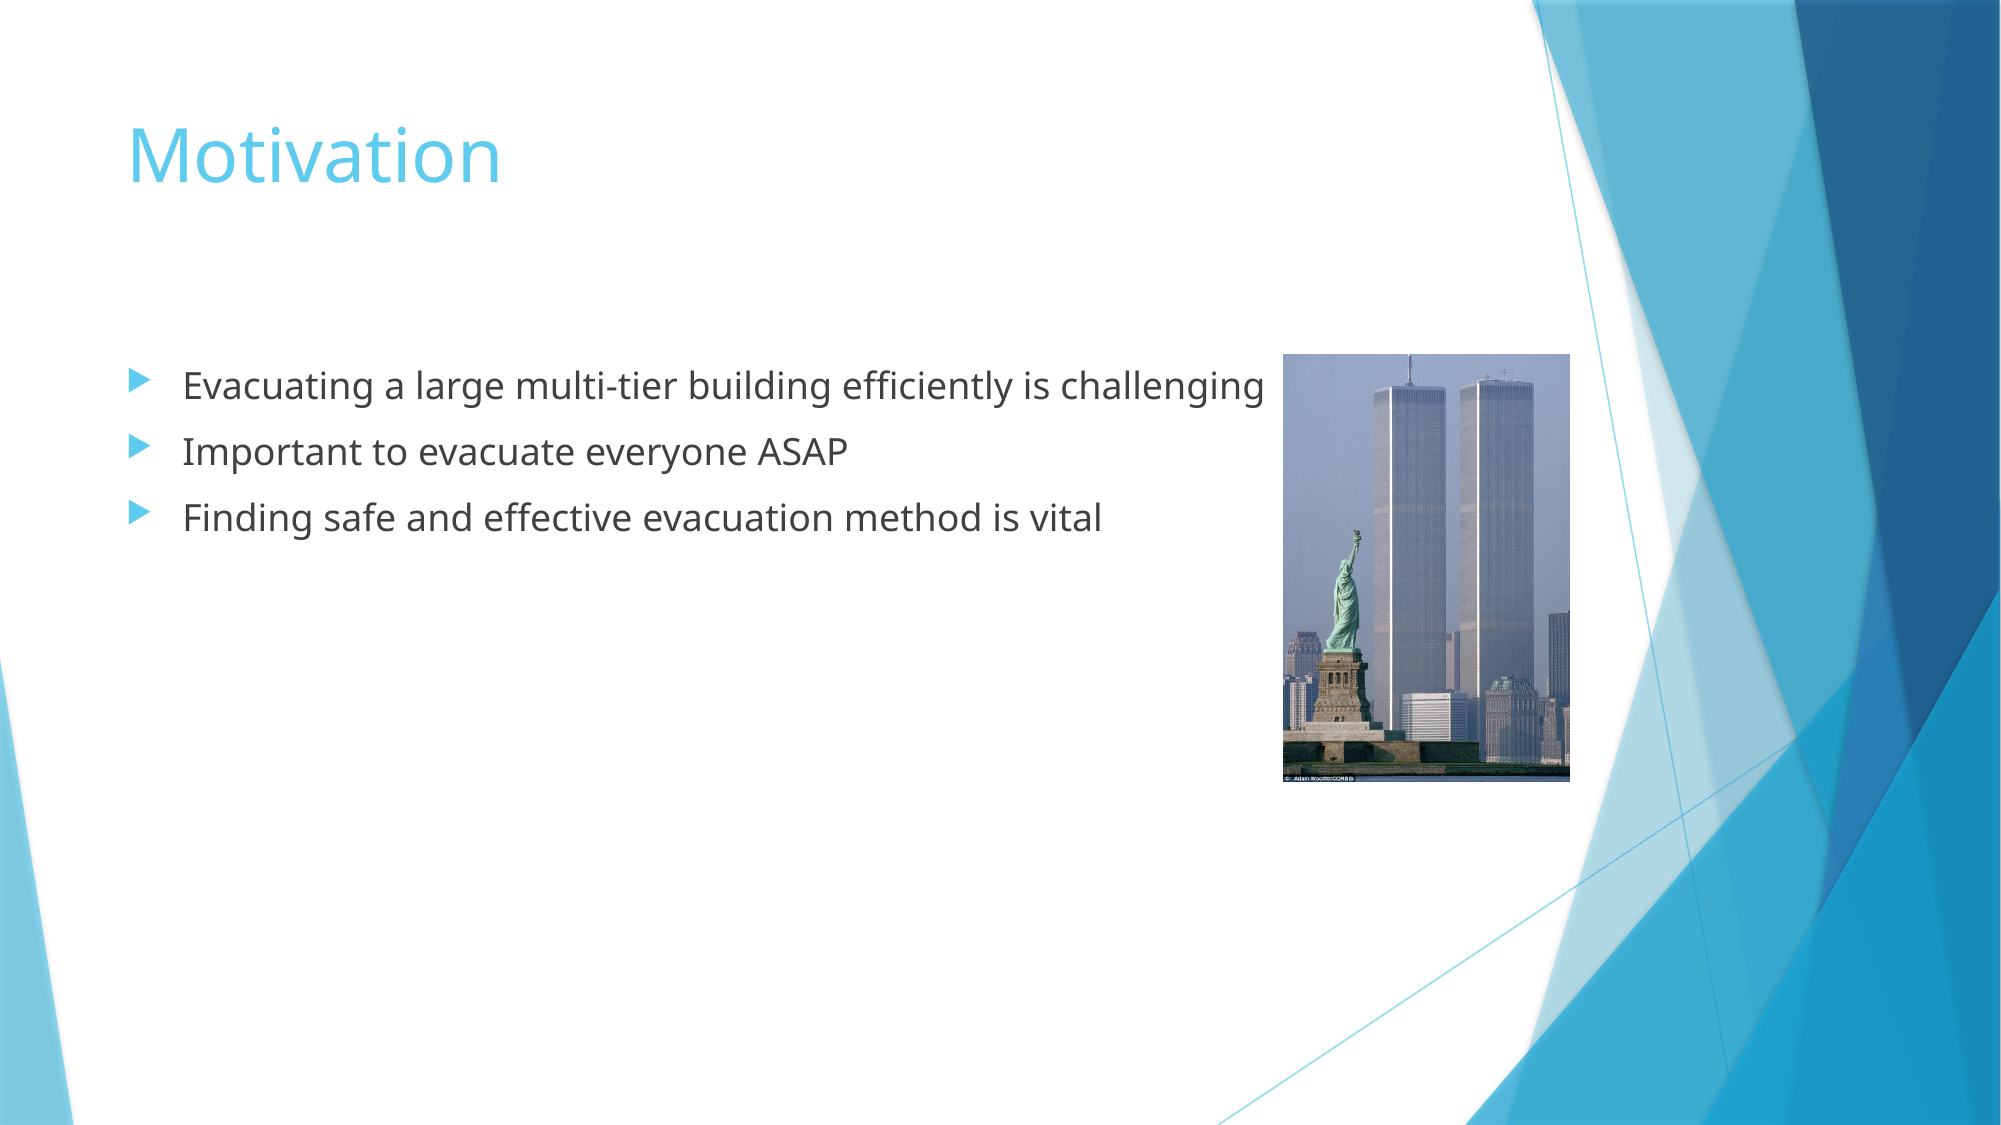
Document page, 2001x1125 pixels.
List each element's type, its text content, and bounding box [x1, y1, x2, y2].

picture [1283, 353, 1571, 783]
title Motivation [111, 99, 1522, 317]
list Evacuating a large multi-tier building efficiently is challenging Important to evacuate everyone ASAP Finding safe and effective evacuation method is vital [111, 354, 1522, 992]
